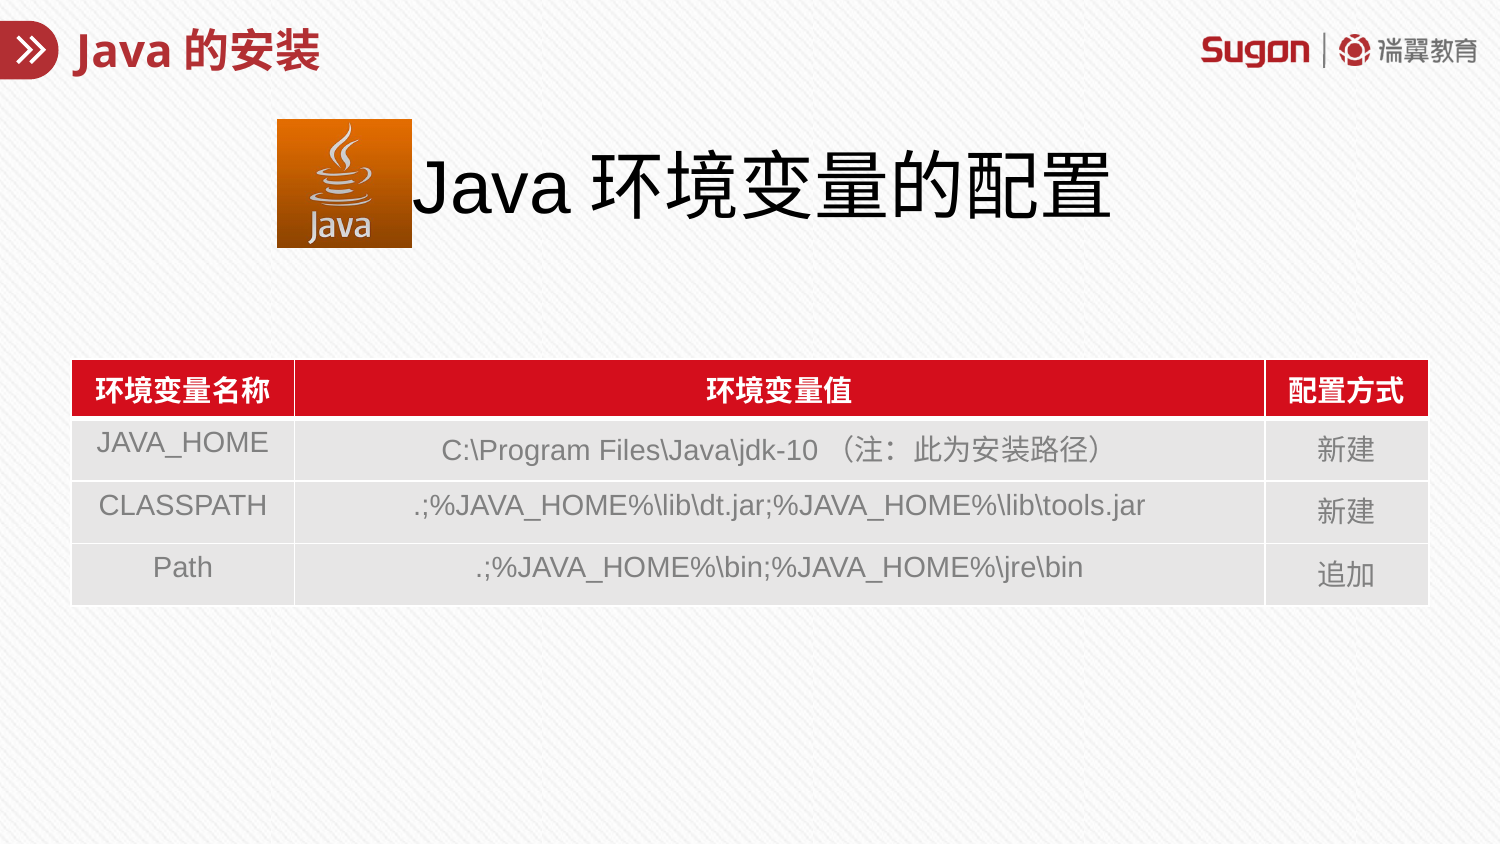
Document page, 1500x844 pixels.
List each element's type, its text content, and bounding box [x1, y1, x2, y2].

table_cell .;%JAVA_HOME%\lib\dt.jar;%JAVA_HOME%\lib\tools.jar [295, 482, 1264, 543]
table_cell 新建 [1266, 482, 1428, 543]
table_cell 新建 [1266, 421, 1428, 480]
table_header 环境变量值 [295, 360, 1264, 416]
table_header 配置方式 [1266, 360, 1428, 416]
table_cell C:\Program Files\Java\jdk-10（注：此为安装路径） [295, 421, 1264, 480]
table_cell 追加 [1266, 544, 1428, 605]
text_box Java环境变量的配置 [412, 130, 1129, 236]
table_cell .;%JAVA_HOME%\bin;%JAVA_HOME%\jre\bin [295, 544, 1264, 605]
table_header 环境变量名称 [72, 360, 294, 416]
picture [0, 0, 1500, 844]
table_cell JAVA_HOME [72, 421, 294, 480]
table_cell Path [72, 544, 294, 605]
title Java的安装 [65, 22, 1161, 83]
table_cell CLASSPATH [72, 482, 294, 543]
